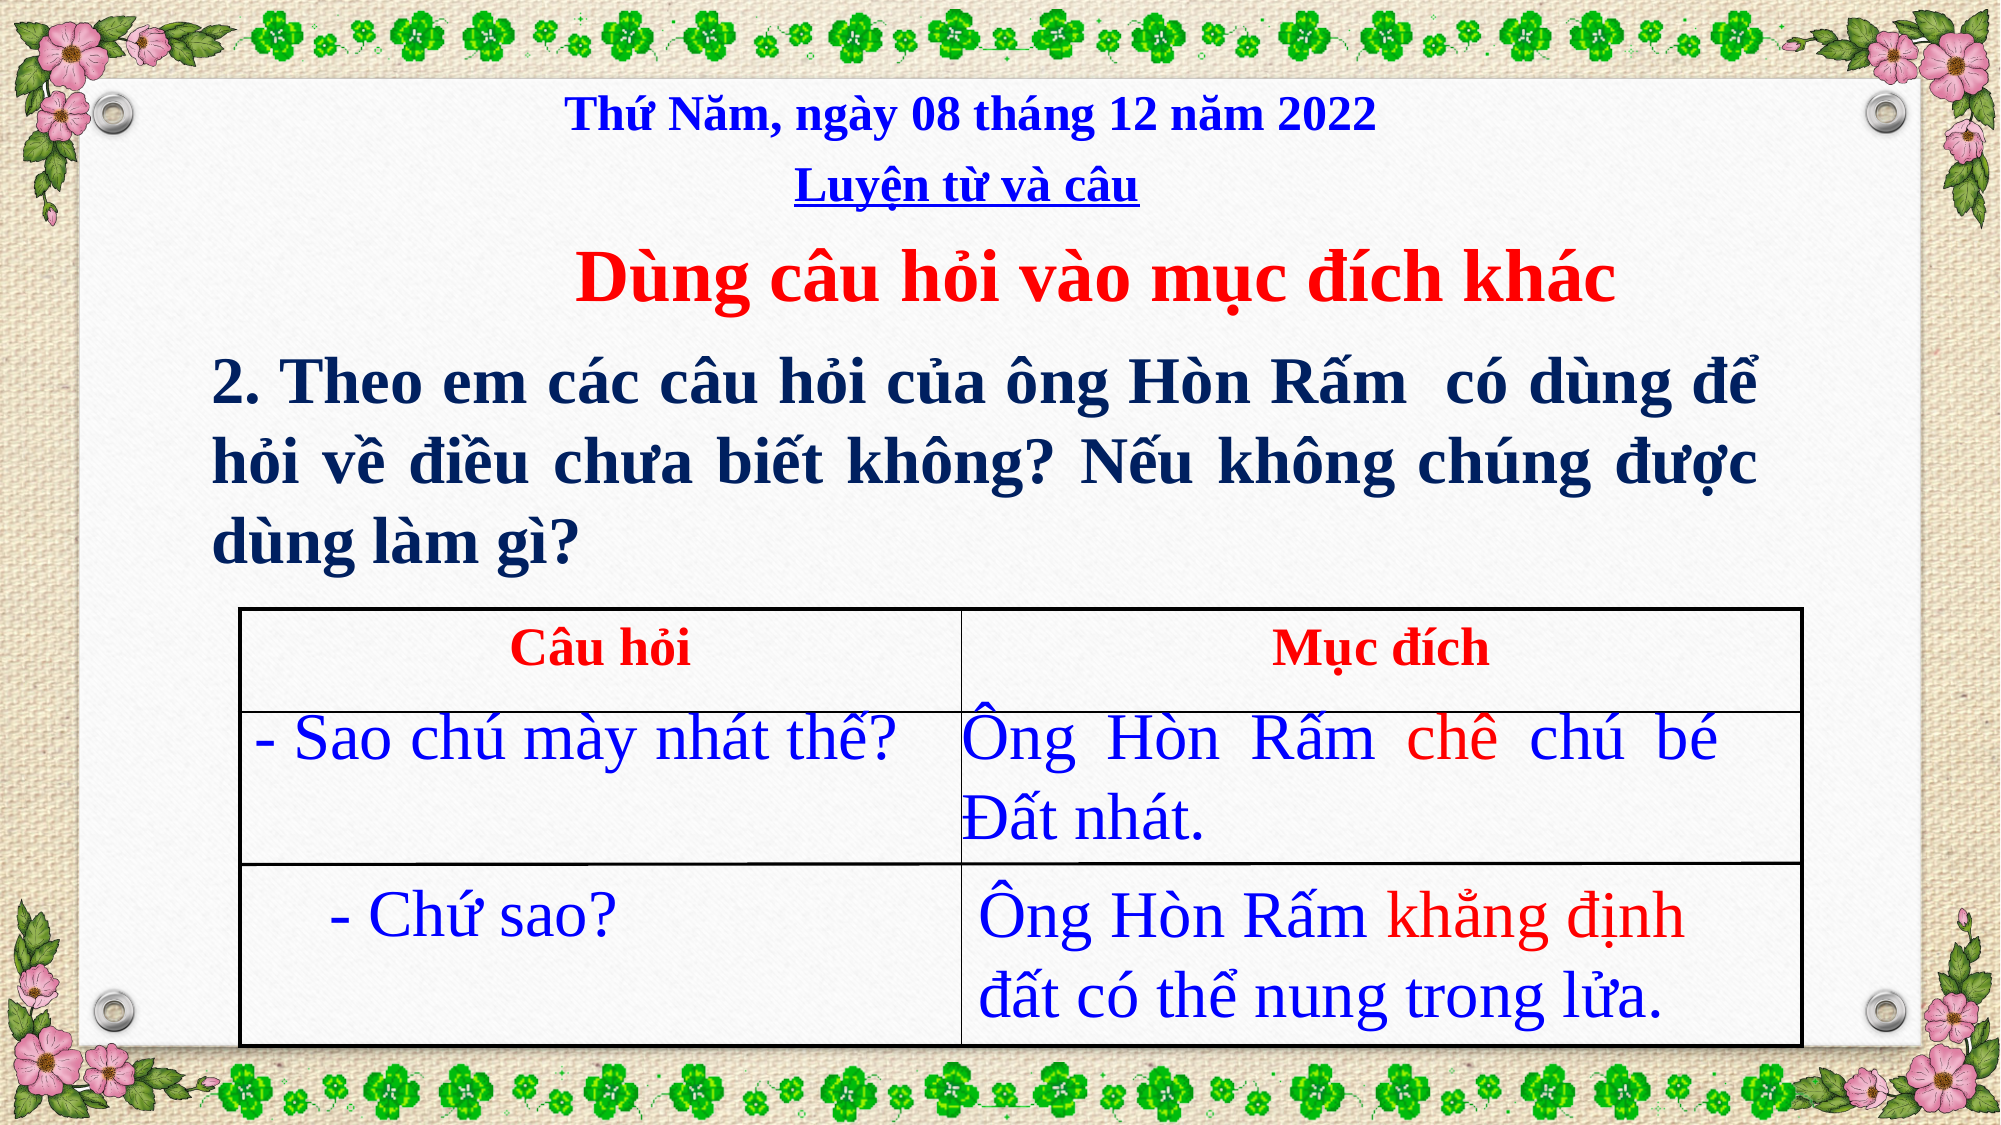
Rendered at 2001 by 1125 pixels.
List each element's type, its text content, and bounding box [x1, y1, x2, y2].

text_box Dùng câu hỏi vào mục đích khác [491, 219, 1702, 324]
table_header Mục đích [962, 611, 1800, 711]
text_box - Sao chú mày nhát thế? [239, 685, 937, 781]
table_cell [962, 865, 1800, 1044]
text_box 2. Theo em các câu hỏi của ông Hòn Rấm có dùng để hỏi về điều chưa biết không? Nếu không chúng được dùng làm gì? [196, 329, 1775, 585]
text_box Ông Hòn Rấm khẳng định đất có thể nung trong lửa. [963, 865, 1702, 1038]
picture [0, 0, 2001, 1125]
text_box - Chứ sao? [314, 866, 640, 957]
table_cell [242, 713, 961, 862]
text_box Luyện từ và câu [779, 148, 1185, 219]
text_box Ông Hòn Rấm chê chú bé Đất nhát. [946, 685, 1734, 861]
text_box Thứ Năm, ngày 08 tháng 12 năm 2022 [549, 73, 1646, 148]
table_cell [1734, 713, 1800, 861]
table_header Câu hỏi [242, 611, 961, 711]
table_cell [242, 866, 961, 1044]
